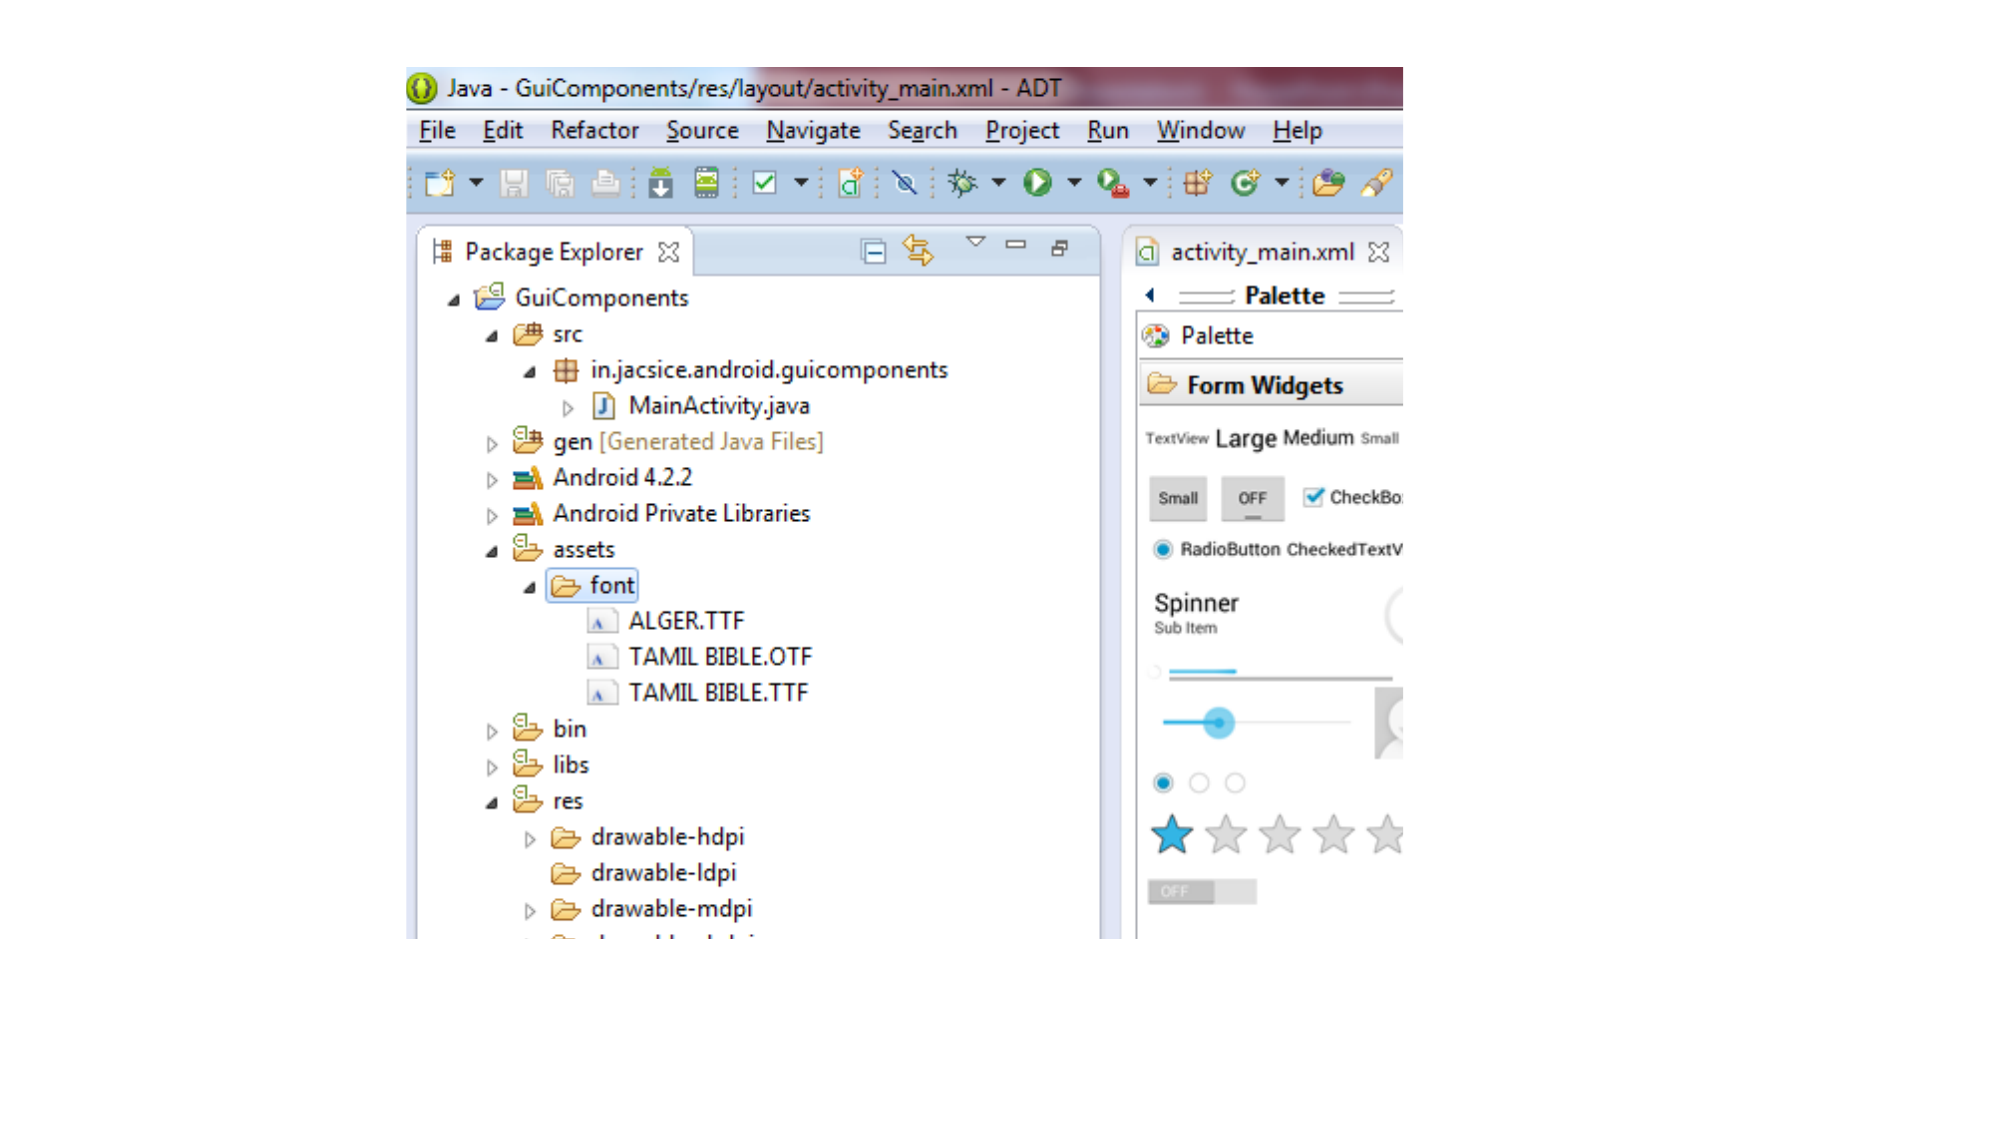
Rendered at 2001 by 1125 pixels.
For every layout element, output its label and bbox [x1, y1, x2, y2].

picture [406, 67, 1404, 939]
